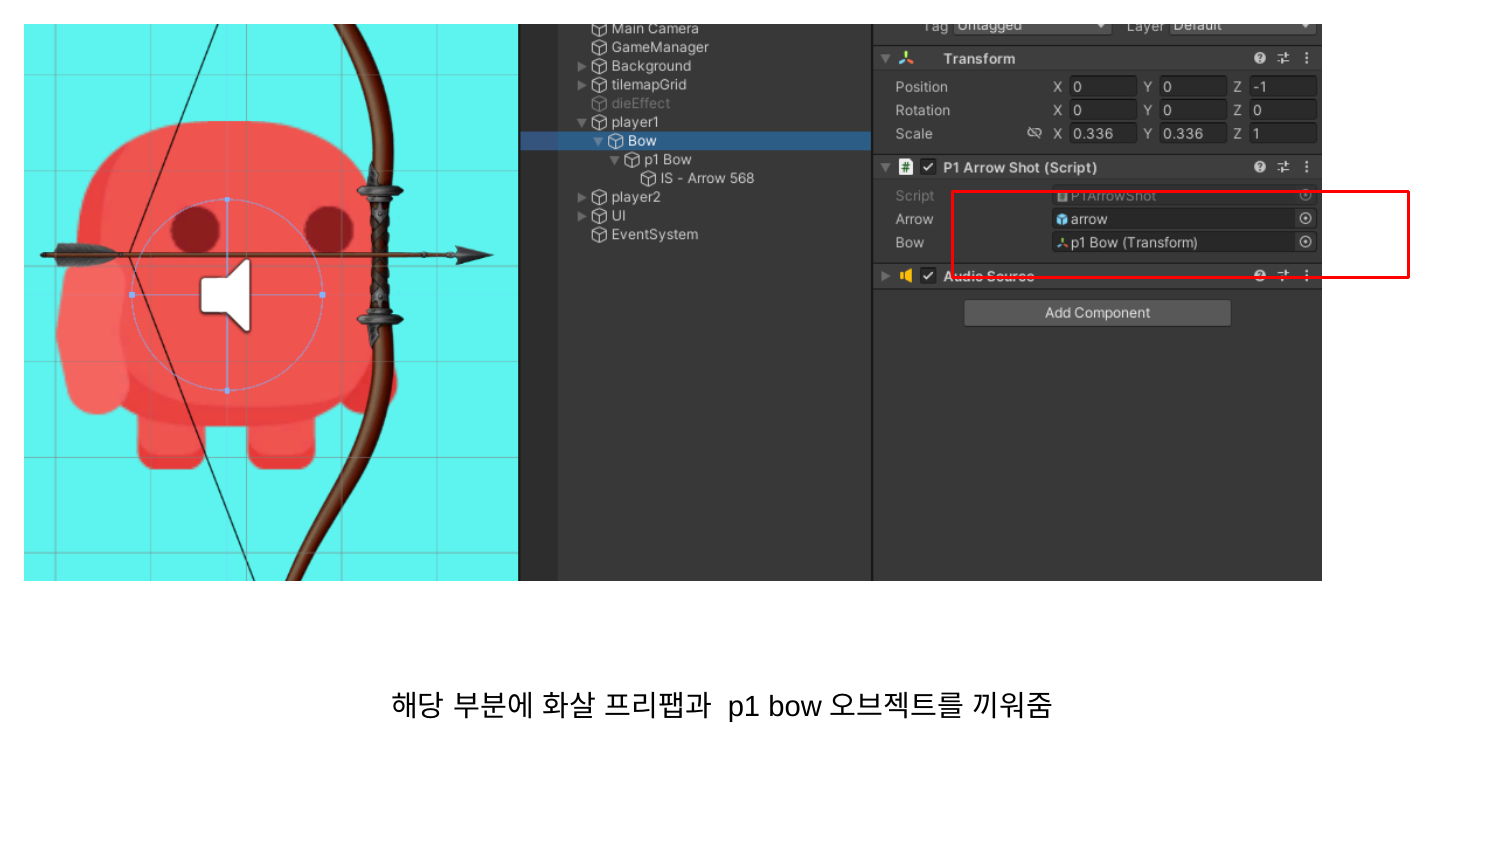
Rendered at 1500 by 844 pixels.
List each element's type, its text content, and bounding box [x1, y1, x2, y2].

picture [24, 24, 1322, 581]
text_box 해당 부분에 화살 프리팹과 p1 bow오브젝트를 끼워줌 [376, 672, 1124, 738]
text_box [1325, 191, 1409, 278]
